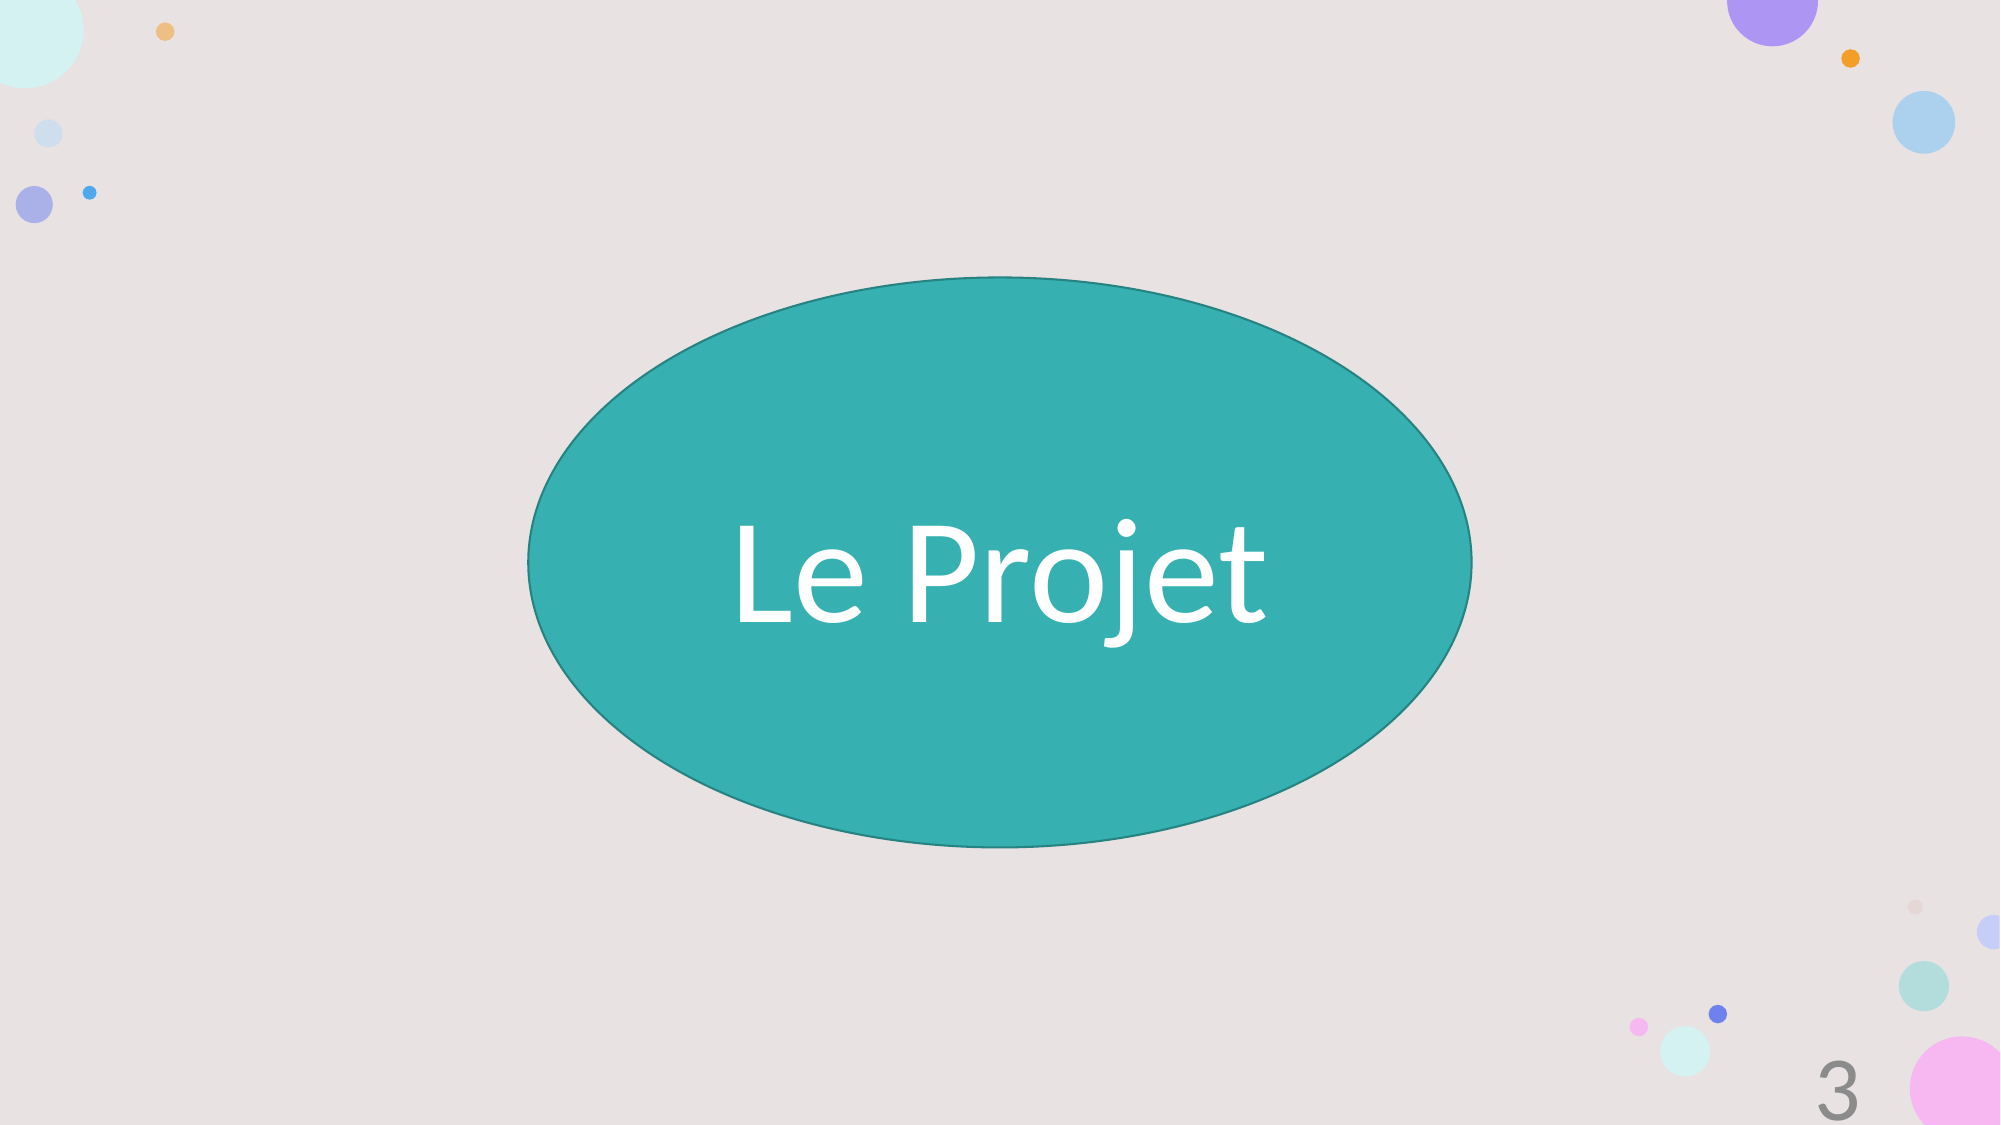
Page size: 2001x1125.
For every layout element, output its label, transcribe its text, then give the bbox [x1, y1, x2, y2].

text_box Le Projet [527, 276, 1473, 849]
slide_number 3 [1426, 1064, 1877, 1103]
